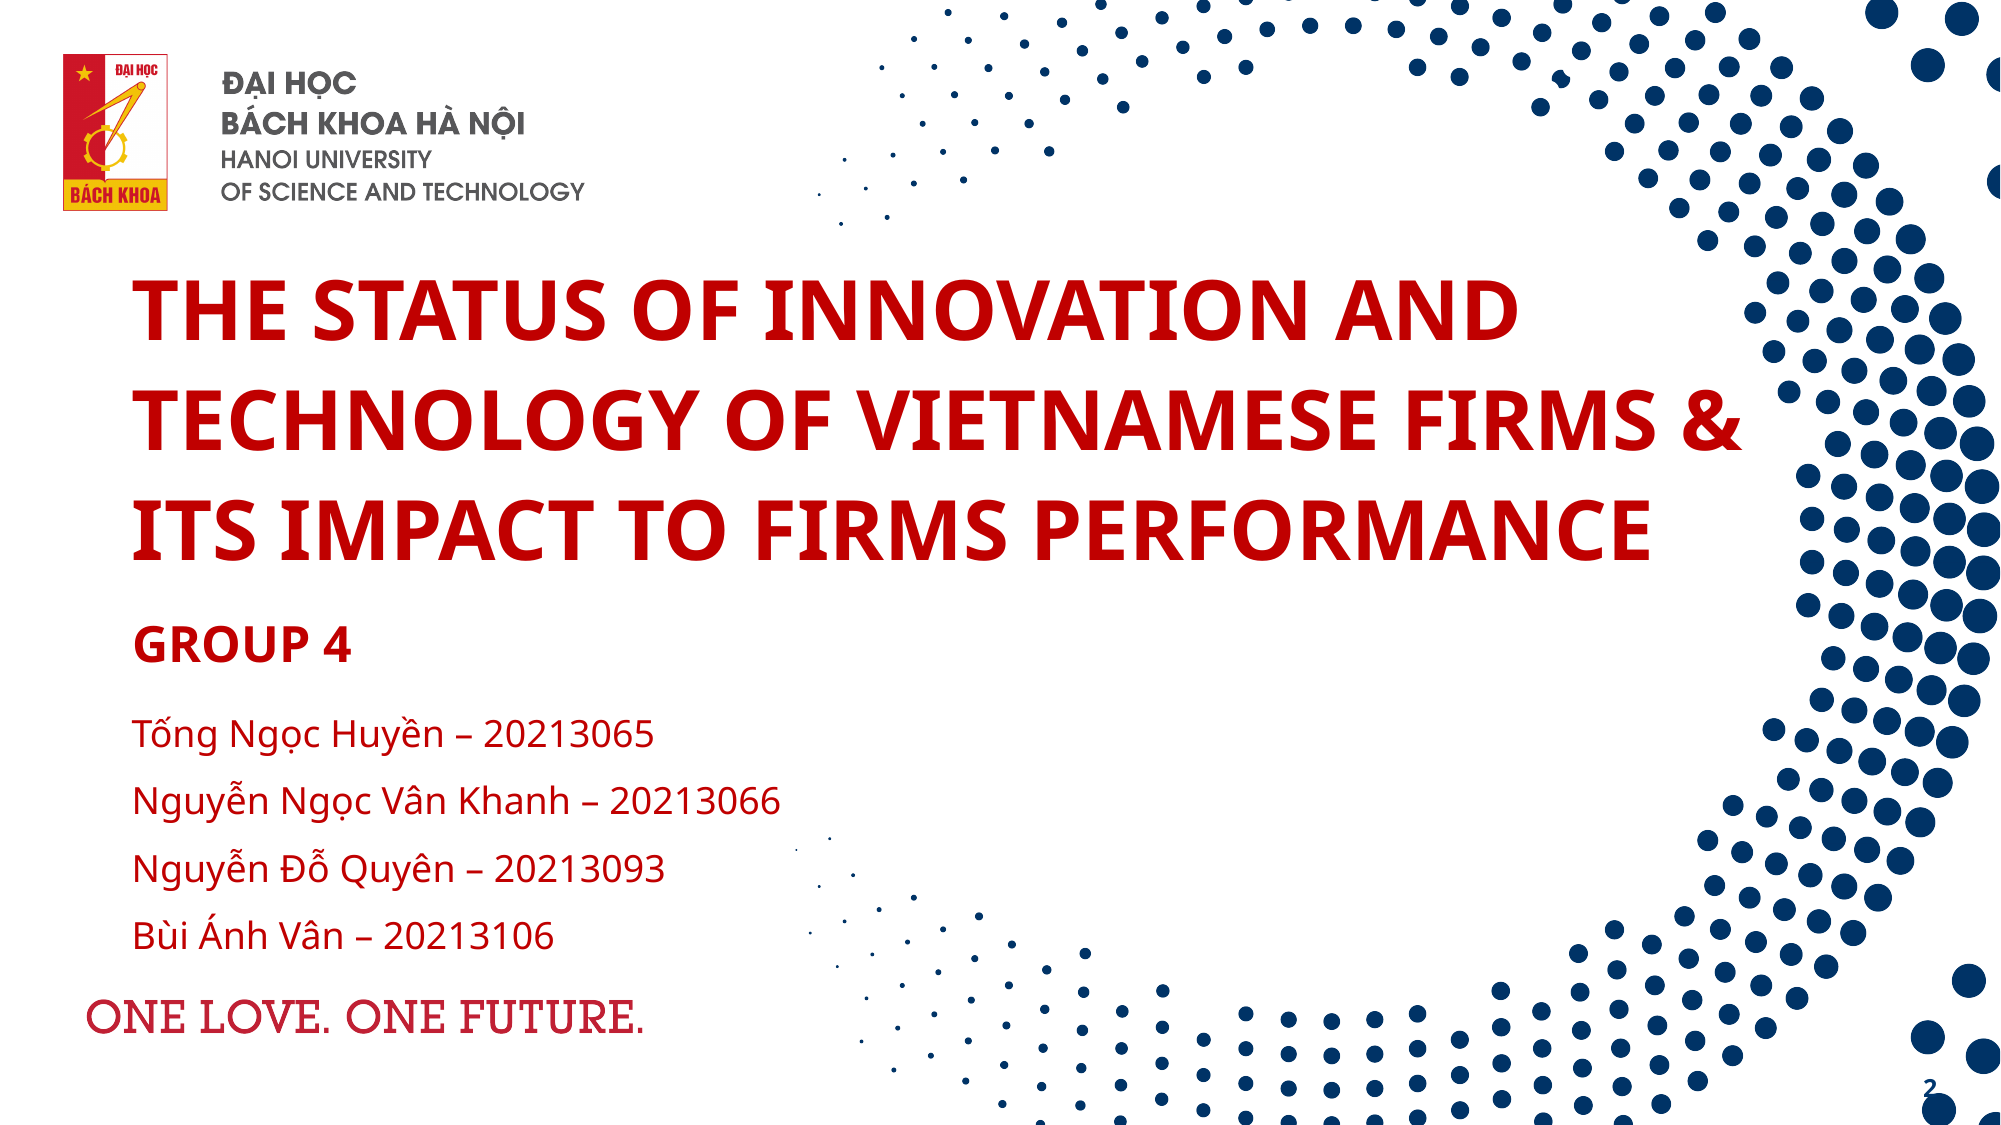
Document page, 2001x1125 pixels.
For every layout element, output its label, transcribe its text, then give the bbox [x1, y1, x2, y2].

slide_number 2 [1502, 1065, 1953, 1125]
text_box THE STATUS OF INNOVATION AND TECHNOLOGY OF VIETNAMESE FIRMS & ITS IMPACT TO FIRMS PERFORMANCE [116, 239, 1827, 611]
picture [0, 0, 2001, 1125]
text_box GROUP 4 [117, 611, 1322, 679]
text_box Tống Ngọc Huyền – 20213065 Nguyễn Ngọc Vân Khanh – 20213066 Nguyễn Đỗ Quyên – 20213093 Bùi Ánh Vân – 20213106 [116, 679, 1322, 1016]
